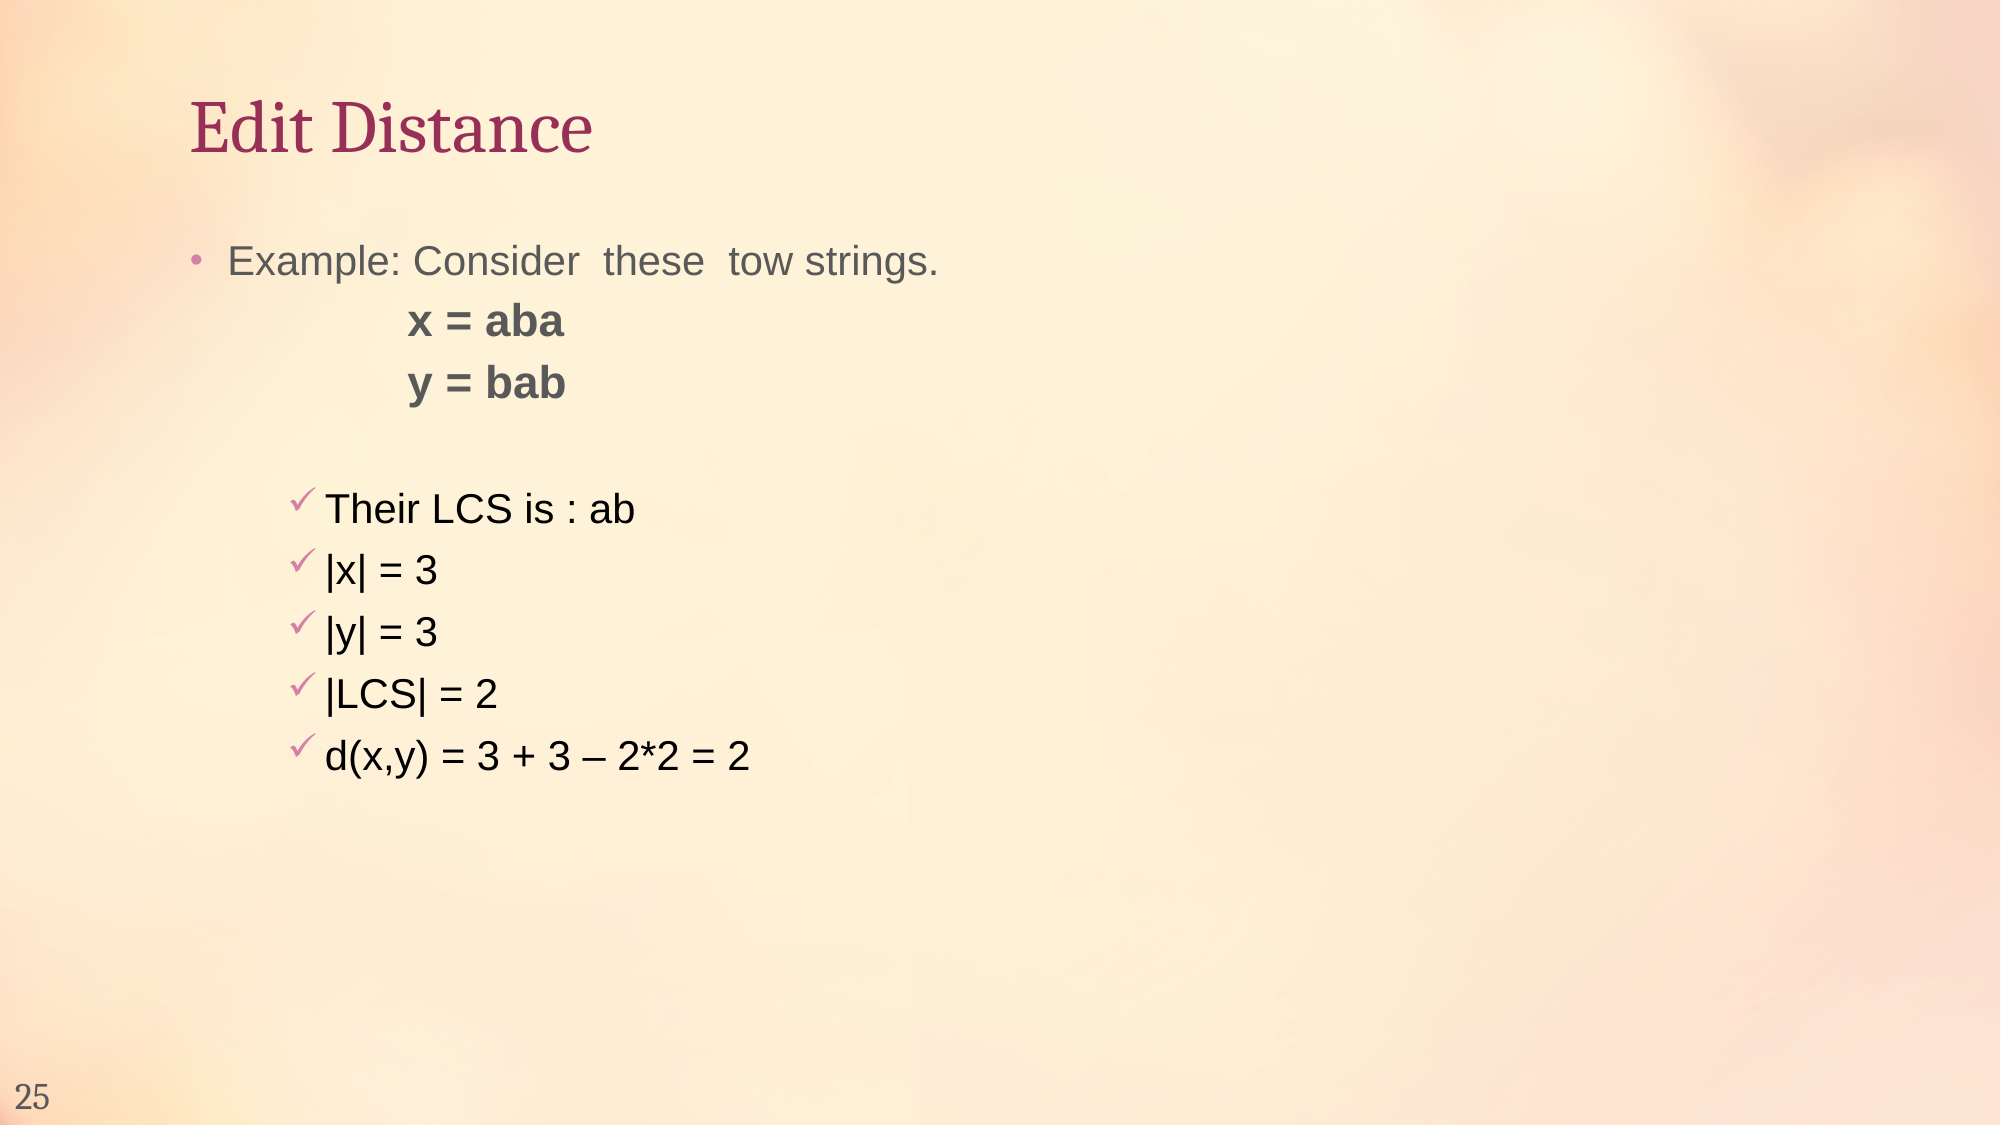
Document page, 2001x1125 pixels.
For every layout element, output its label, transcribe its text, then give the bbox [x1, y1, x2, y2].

list Example: Consider these tow strings. x = aba y = bab Their LCS is : ab |x| = 3 |y| = 3 |LCS| = 2 d(x,y) = 3 + 3 – 2*2 = 2 [174, 232, 1903, 1070]
picture [0, 0, 2001, 1125]
text_box 25 [0, 1064, 76, 1125]
title Edit Distance [174, 80, 1825, 177]
